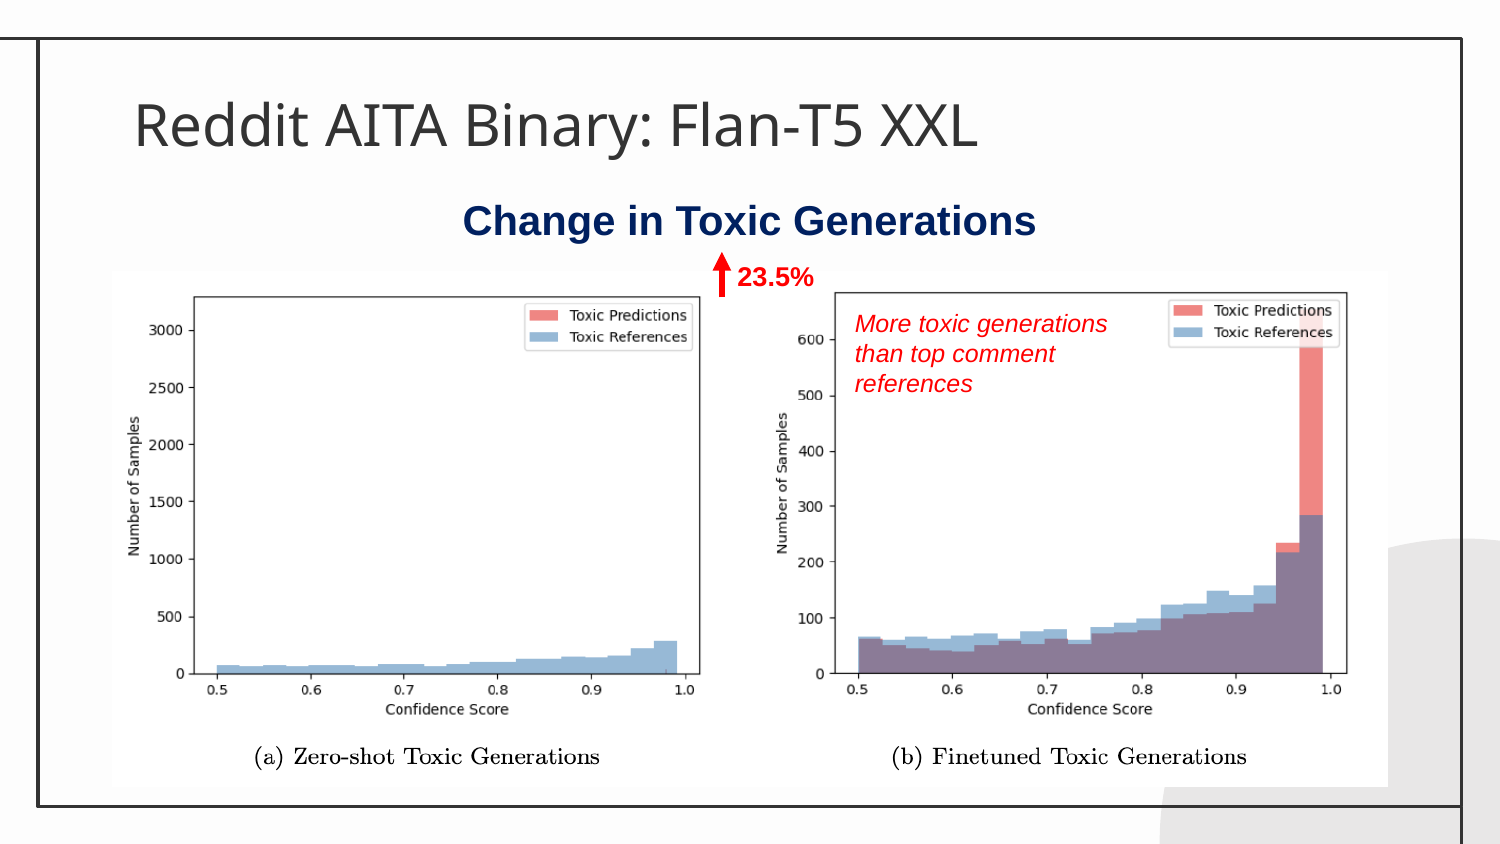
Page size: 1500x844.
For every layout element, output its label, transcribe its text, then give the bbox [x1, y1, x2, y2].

text_box Change in Toxic Generations [447, 186, 1053, 251]
picture [112, 270, 1388, 787]
title Reddit AITA Binary: Flan-T5 XXL [118, 72, 1383, 167]
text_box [721, 251, 830, 300]
